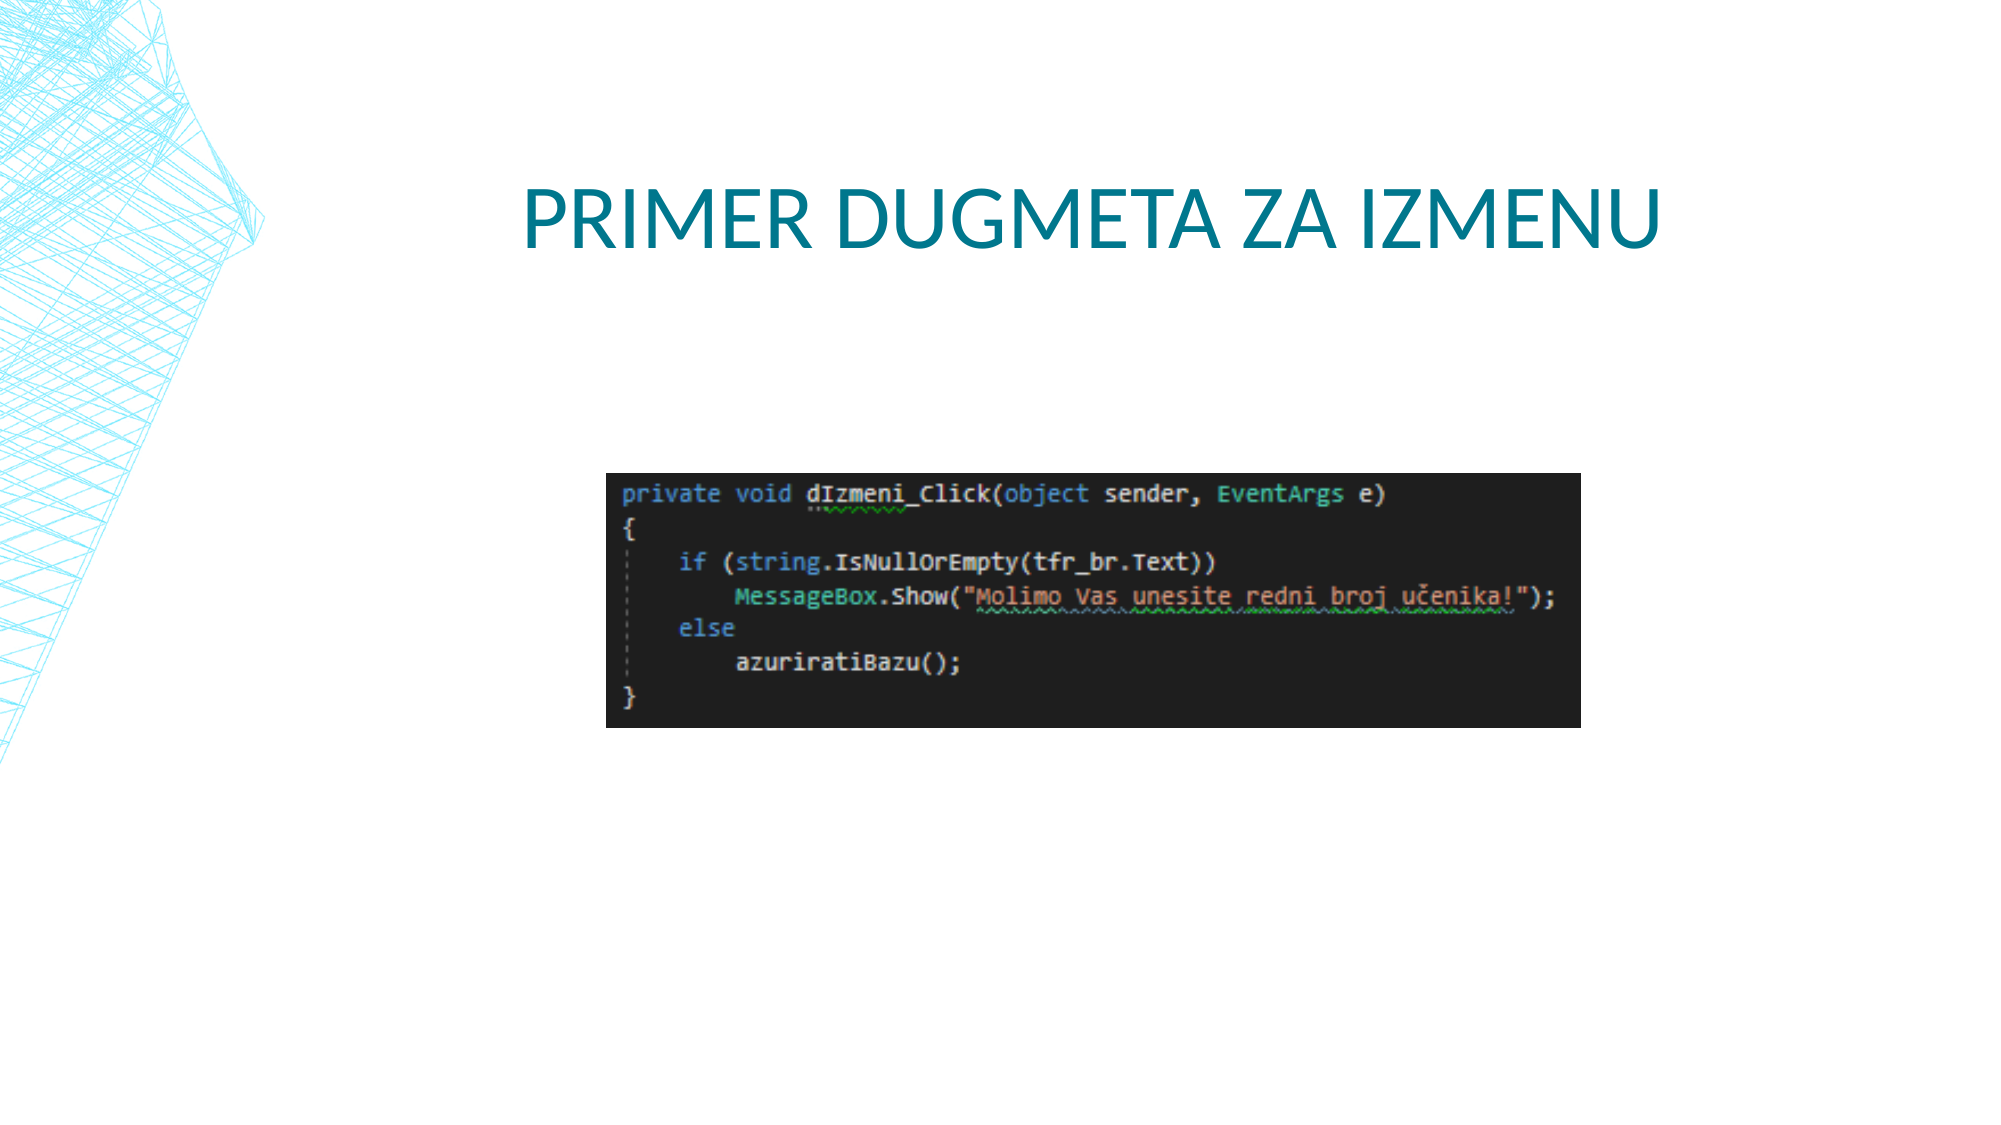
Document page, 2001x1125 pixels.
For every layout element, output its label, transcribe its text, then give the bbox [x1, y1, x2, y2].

picture [0, 0, 2001, 1125]
title Primer dugmeta za izmenu [324, 62, 1863, 275]
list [606, 473, 1581, 729]
